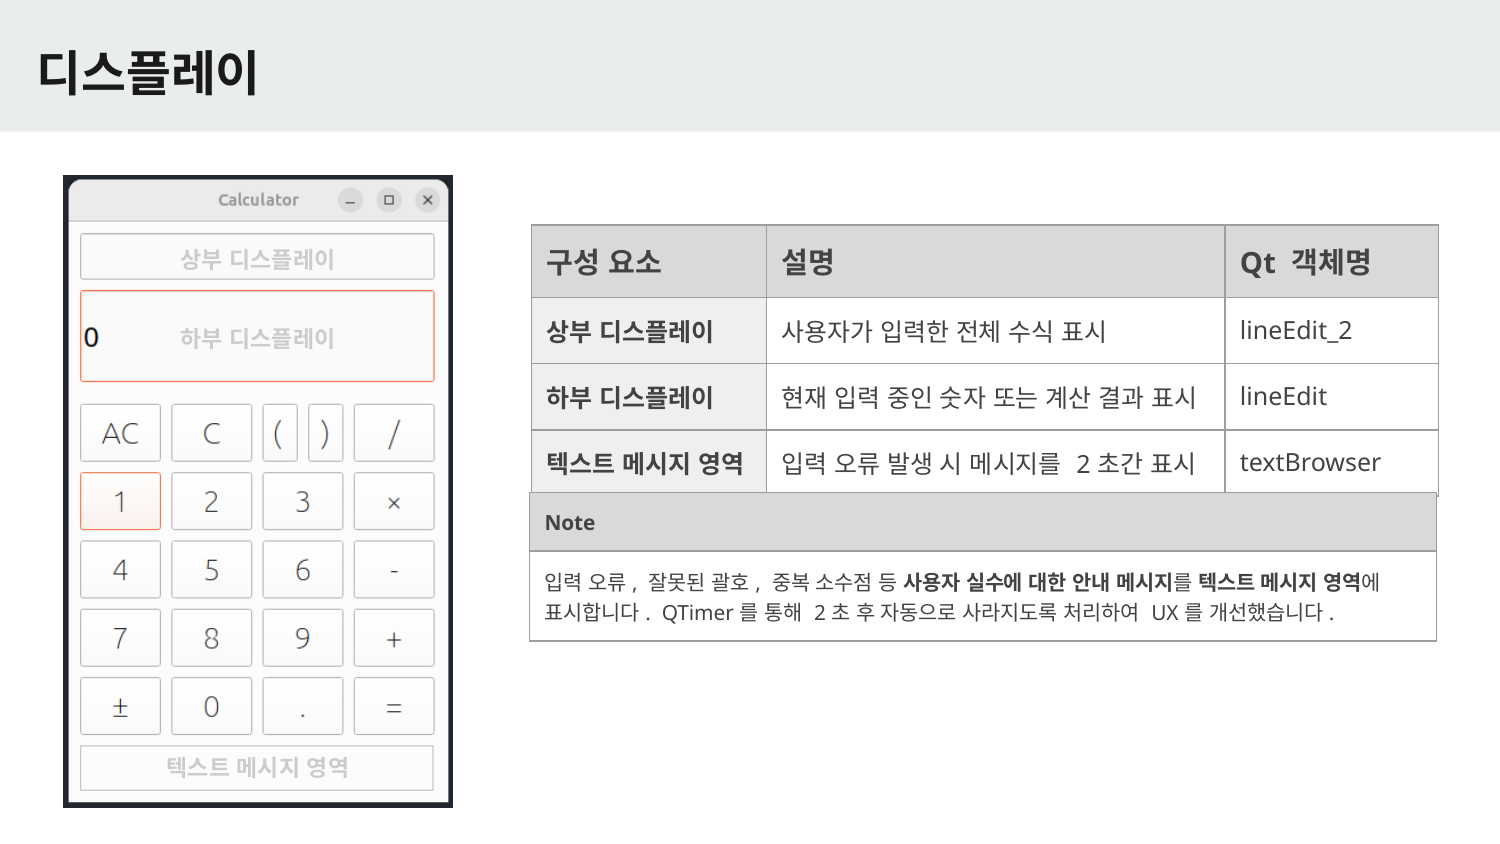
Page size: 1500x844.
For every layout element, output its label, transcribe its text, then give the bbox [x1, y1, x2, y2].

table_header Note [530, 493, 1436, 550]
table_header 구성 요소 [532, 226, 766, 297]
table_cell lineEdit_2 [1226, 298, 1438, 363]
table_cell 현재 입력 중인 숫자 또는 계산 결과 표시 [767, 364, 1224, 429]
picture [63, 175, 453, 808]
title 디스플레이 [21, 27, 1284, 116]
table_cell 상부 디스플레이 [532, 298, 766, 363]
table_header Qt 객체명 [1226, 226, 1438, 297]
table_cell textBrowser [1226, 431, 1438, 495]
table_cell 사용자가 입력한 전체 수식 표시 [767, 298, 1224, 363]
table_cell lineEdit [1226, 364, 1438, 429]
table_cell 텍스트 메시지 영역 [532, 431, 766, 492]
table_cell 입력 오류, 잘못된 괄호, 중복 소수점 등 사용자 실수에 대한 안내 메시지를 텍스트 메시지 영역에 표시합니다. QTimer를 통해 2초 후 자동으로 사라지도록 처리하여 UX를 개선했습니다. [530, 552, 1436, 640]
table_header 설명 [767, 226, 1224, 297]
table_cell 하부 디스플레이 [532, 364, 766, 429]
table_cell 입력 오류 발생 시 메시지를 2초간 표시 [767, 431, 1224, 492]
